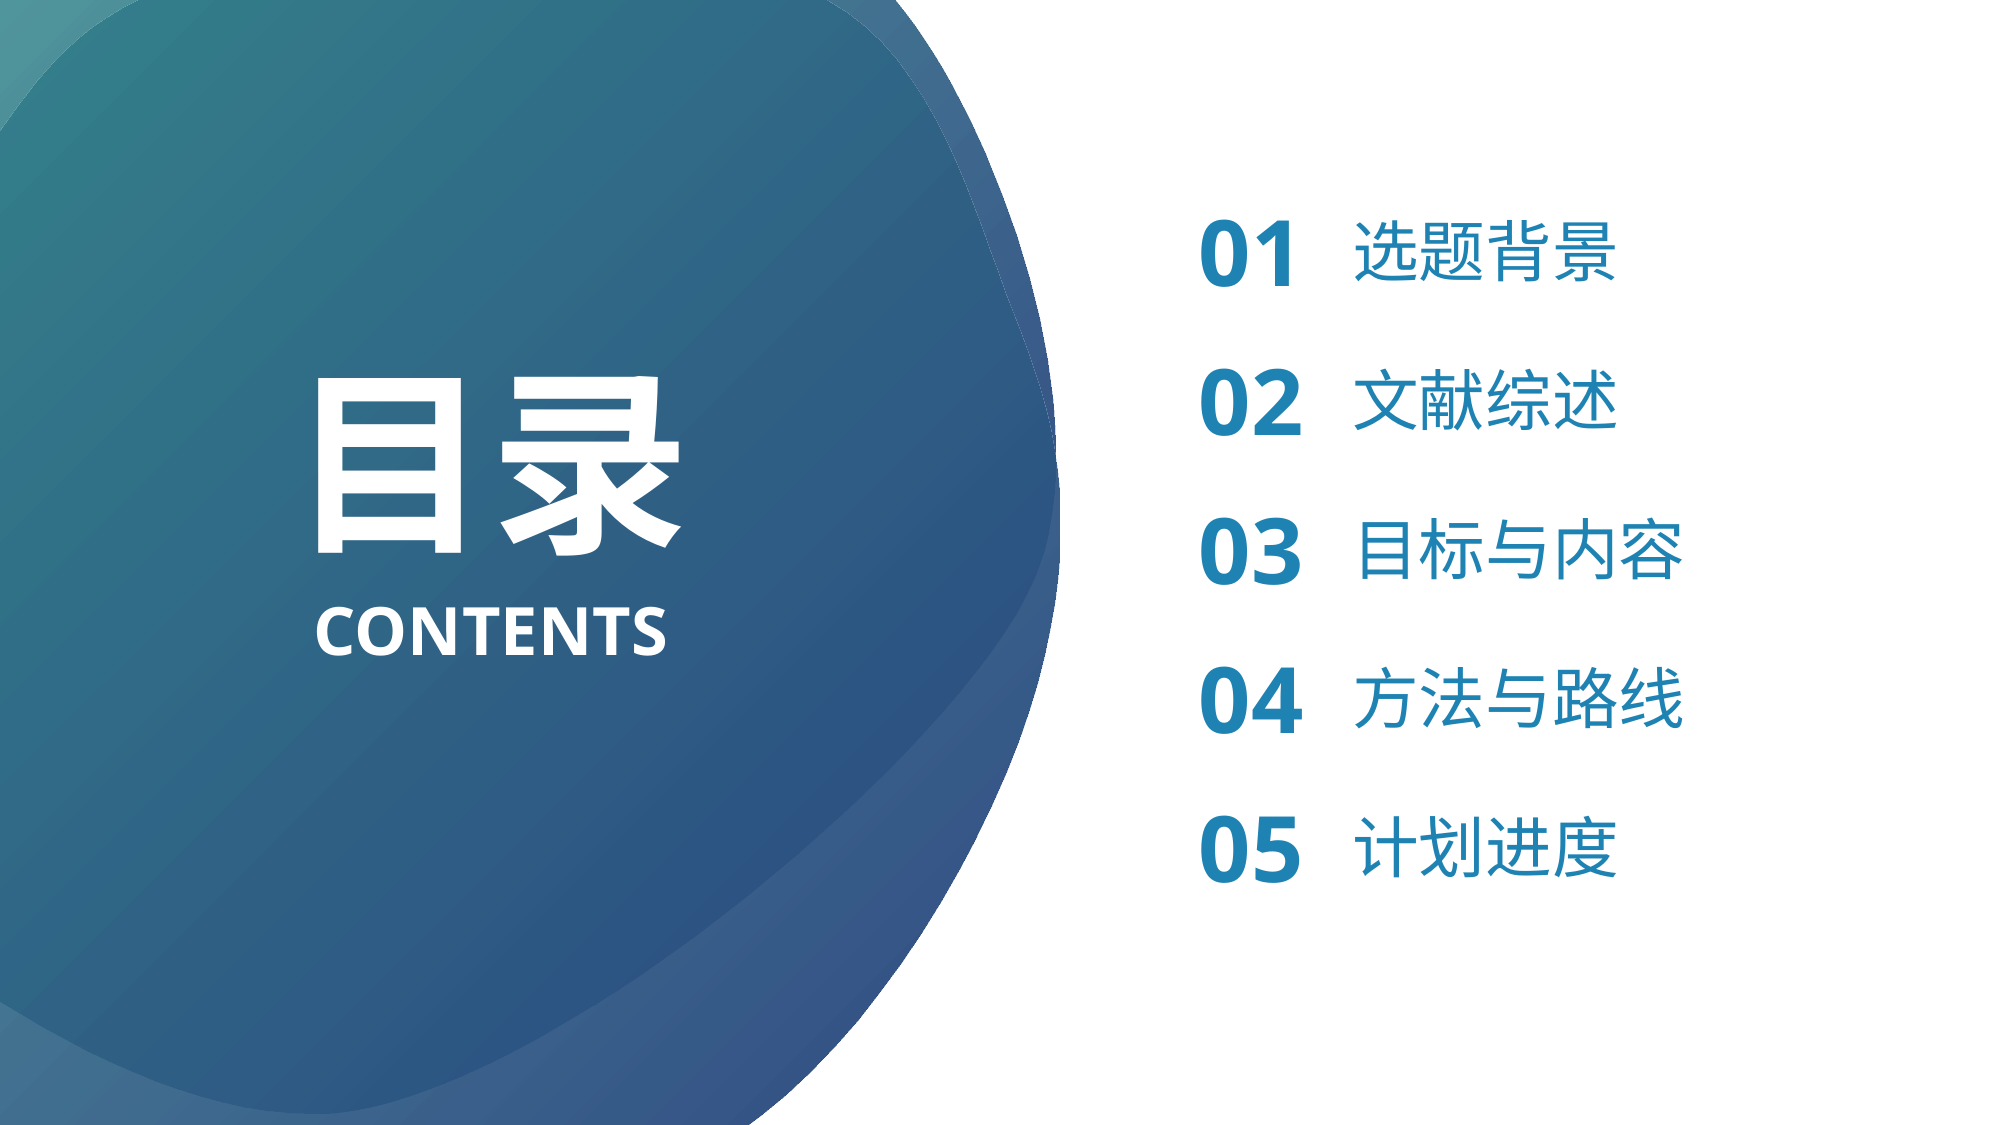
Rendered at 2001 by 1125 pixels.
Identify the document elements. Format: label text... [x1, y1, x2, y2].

list 02 [1184, 346, 1337, 451]
list 目标与内容 [1337, 495, 1871, 600]
list 方法与路线 [1337, 644, 1871, 749]
list 选题背景 [1337, 197, 1871, 302]
list 文献综述 [1337, 346, 1871, 451]
list CONTENTS [263, 581, 719, 679]
list 04 [1184, 644, 1337, 749]
list 01 [1184, 197, 1337, 302]
list 目录 [263, 329, 719, 581]
list 03 [1184, 495, 1337, 600]
list 计划进度 [1337, 793, 1871, 898]
list 05 [1184, 793, 1337, 898]
